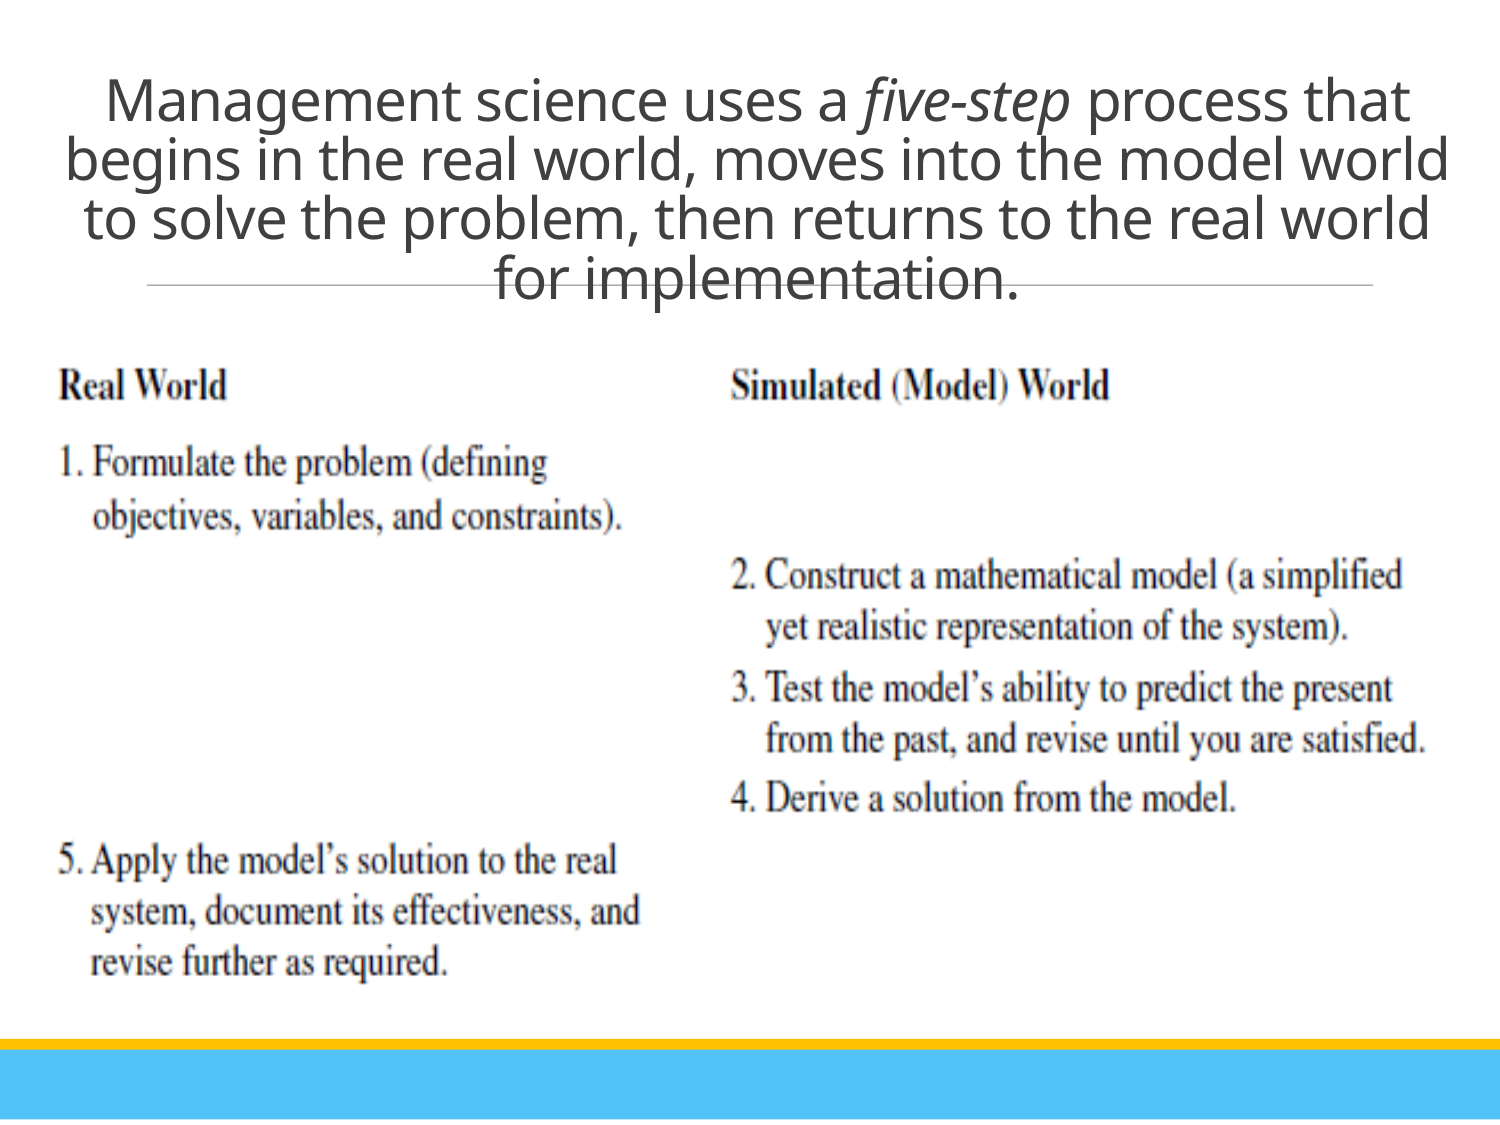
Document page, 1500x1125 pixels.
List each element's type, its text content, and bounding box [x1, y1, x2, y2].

picture [48, 343, 1431, 1002]
title Management science uses a five-step process that begins in the real world, moves into the model world to solve the problem, then returns to the real world for implementation. [48, 147, 1466, 312]
